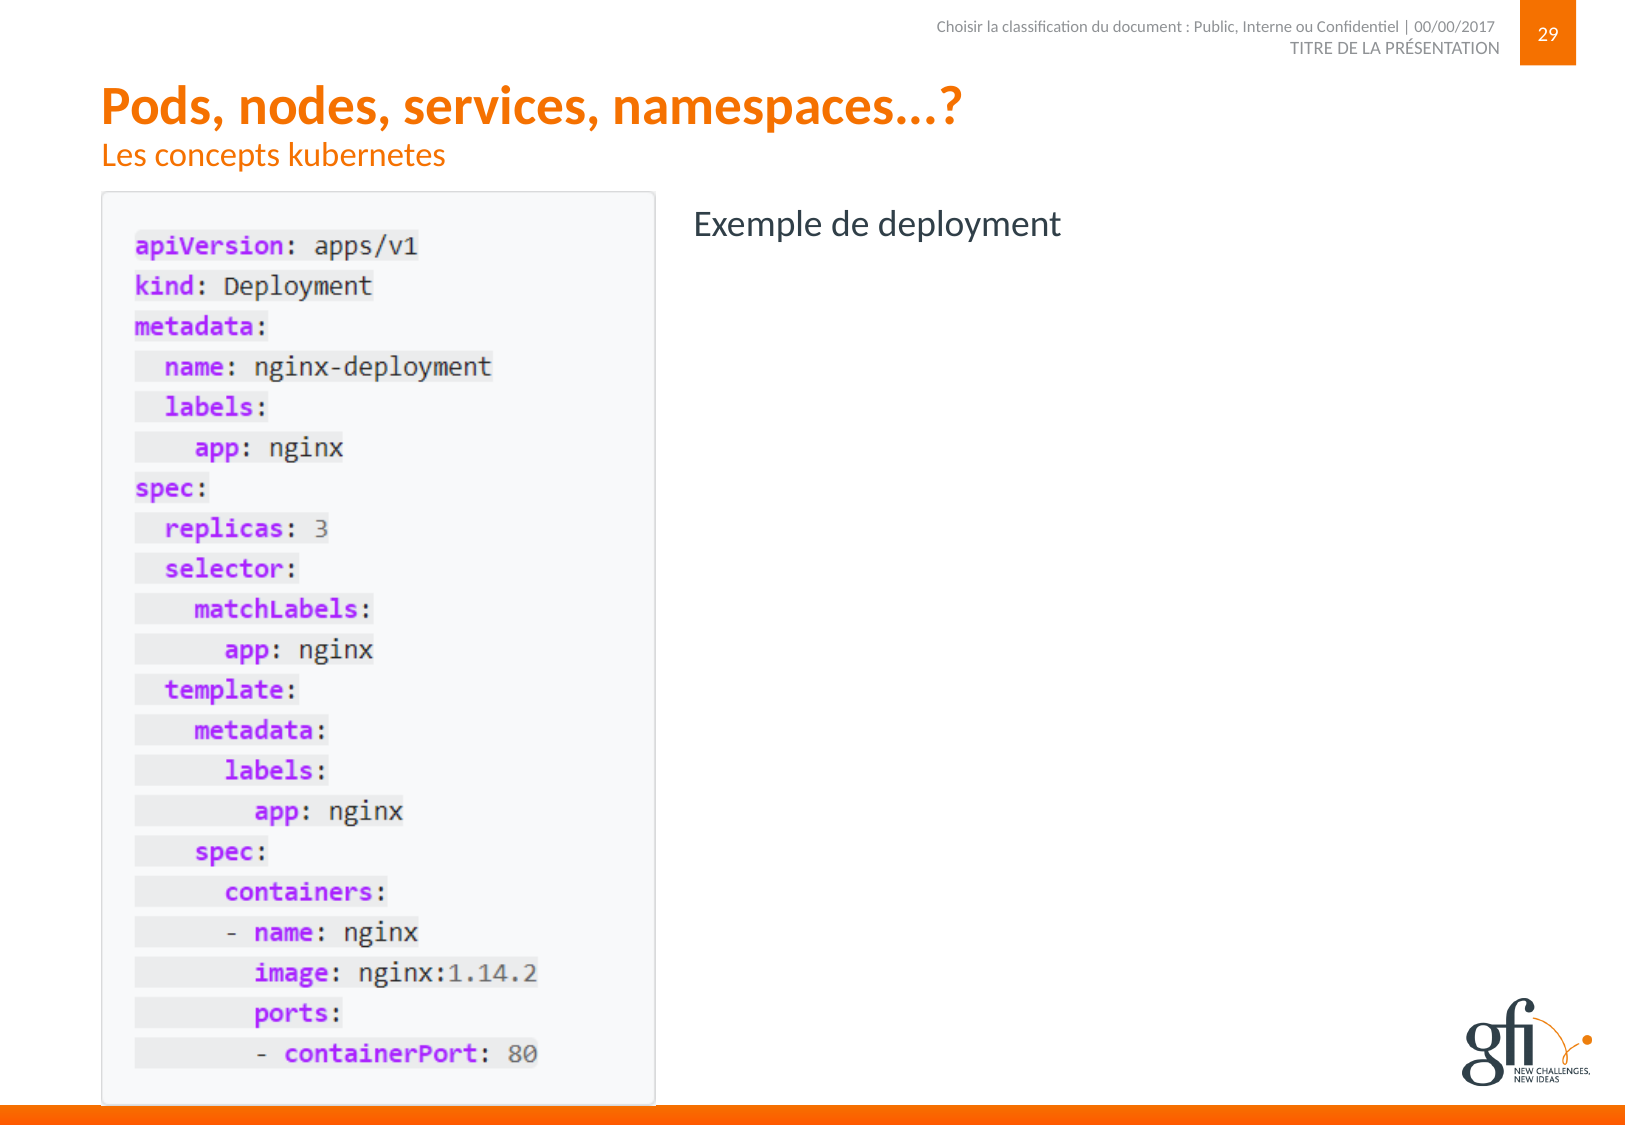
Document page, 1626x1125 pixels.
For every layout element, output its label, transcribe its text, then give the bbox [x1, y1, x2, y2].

title Pods, nodes, services, namespaces...? Les concepts kubernetes [101, 68, 1515, 182]
slide_number 29 [1520, 0, 1577, 66]
picture [101, 191, 656, 1106]
text_box Exemple de deployment [678, 190, 1129, 251]
picture [1462, 998, 1592, 1090]
footer TITRE DE LA PRÉSENTATION [557, 16, 1515, 67]
